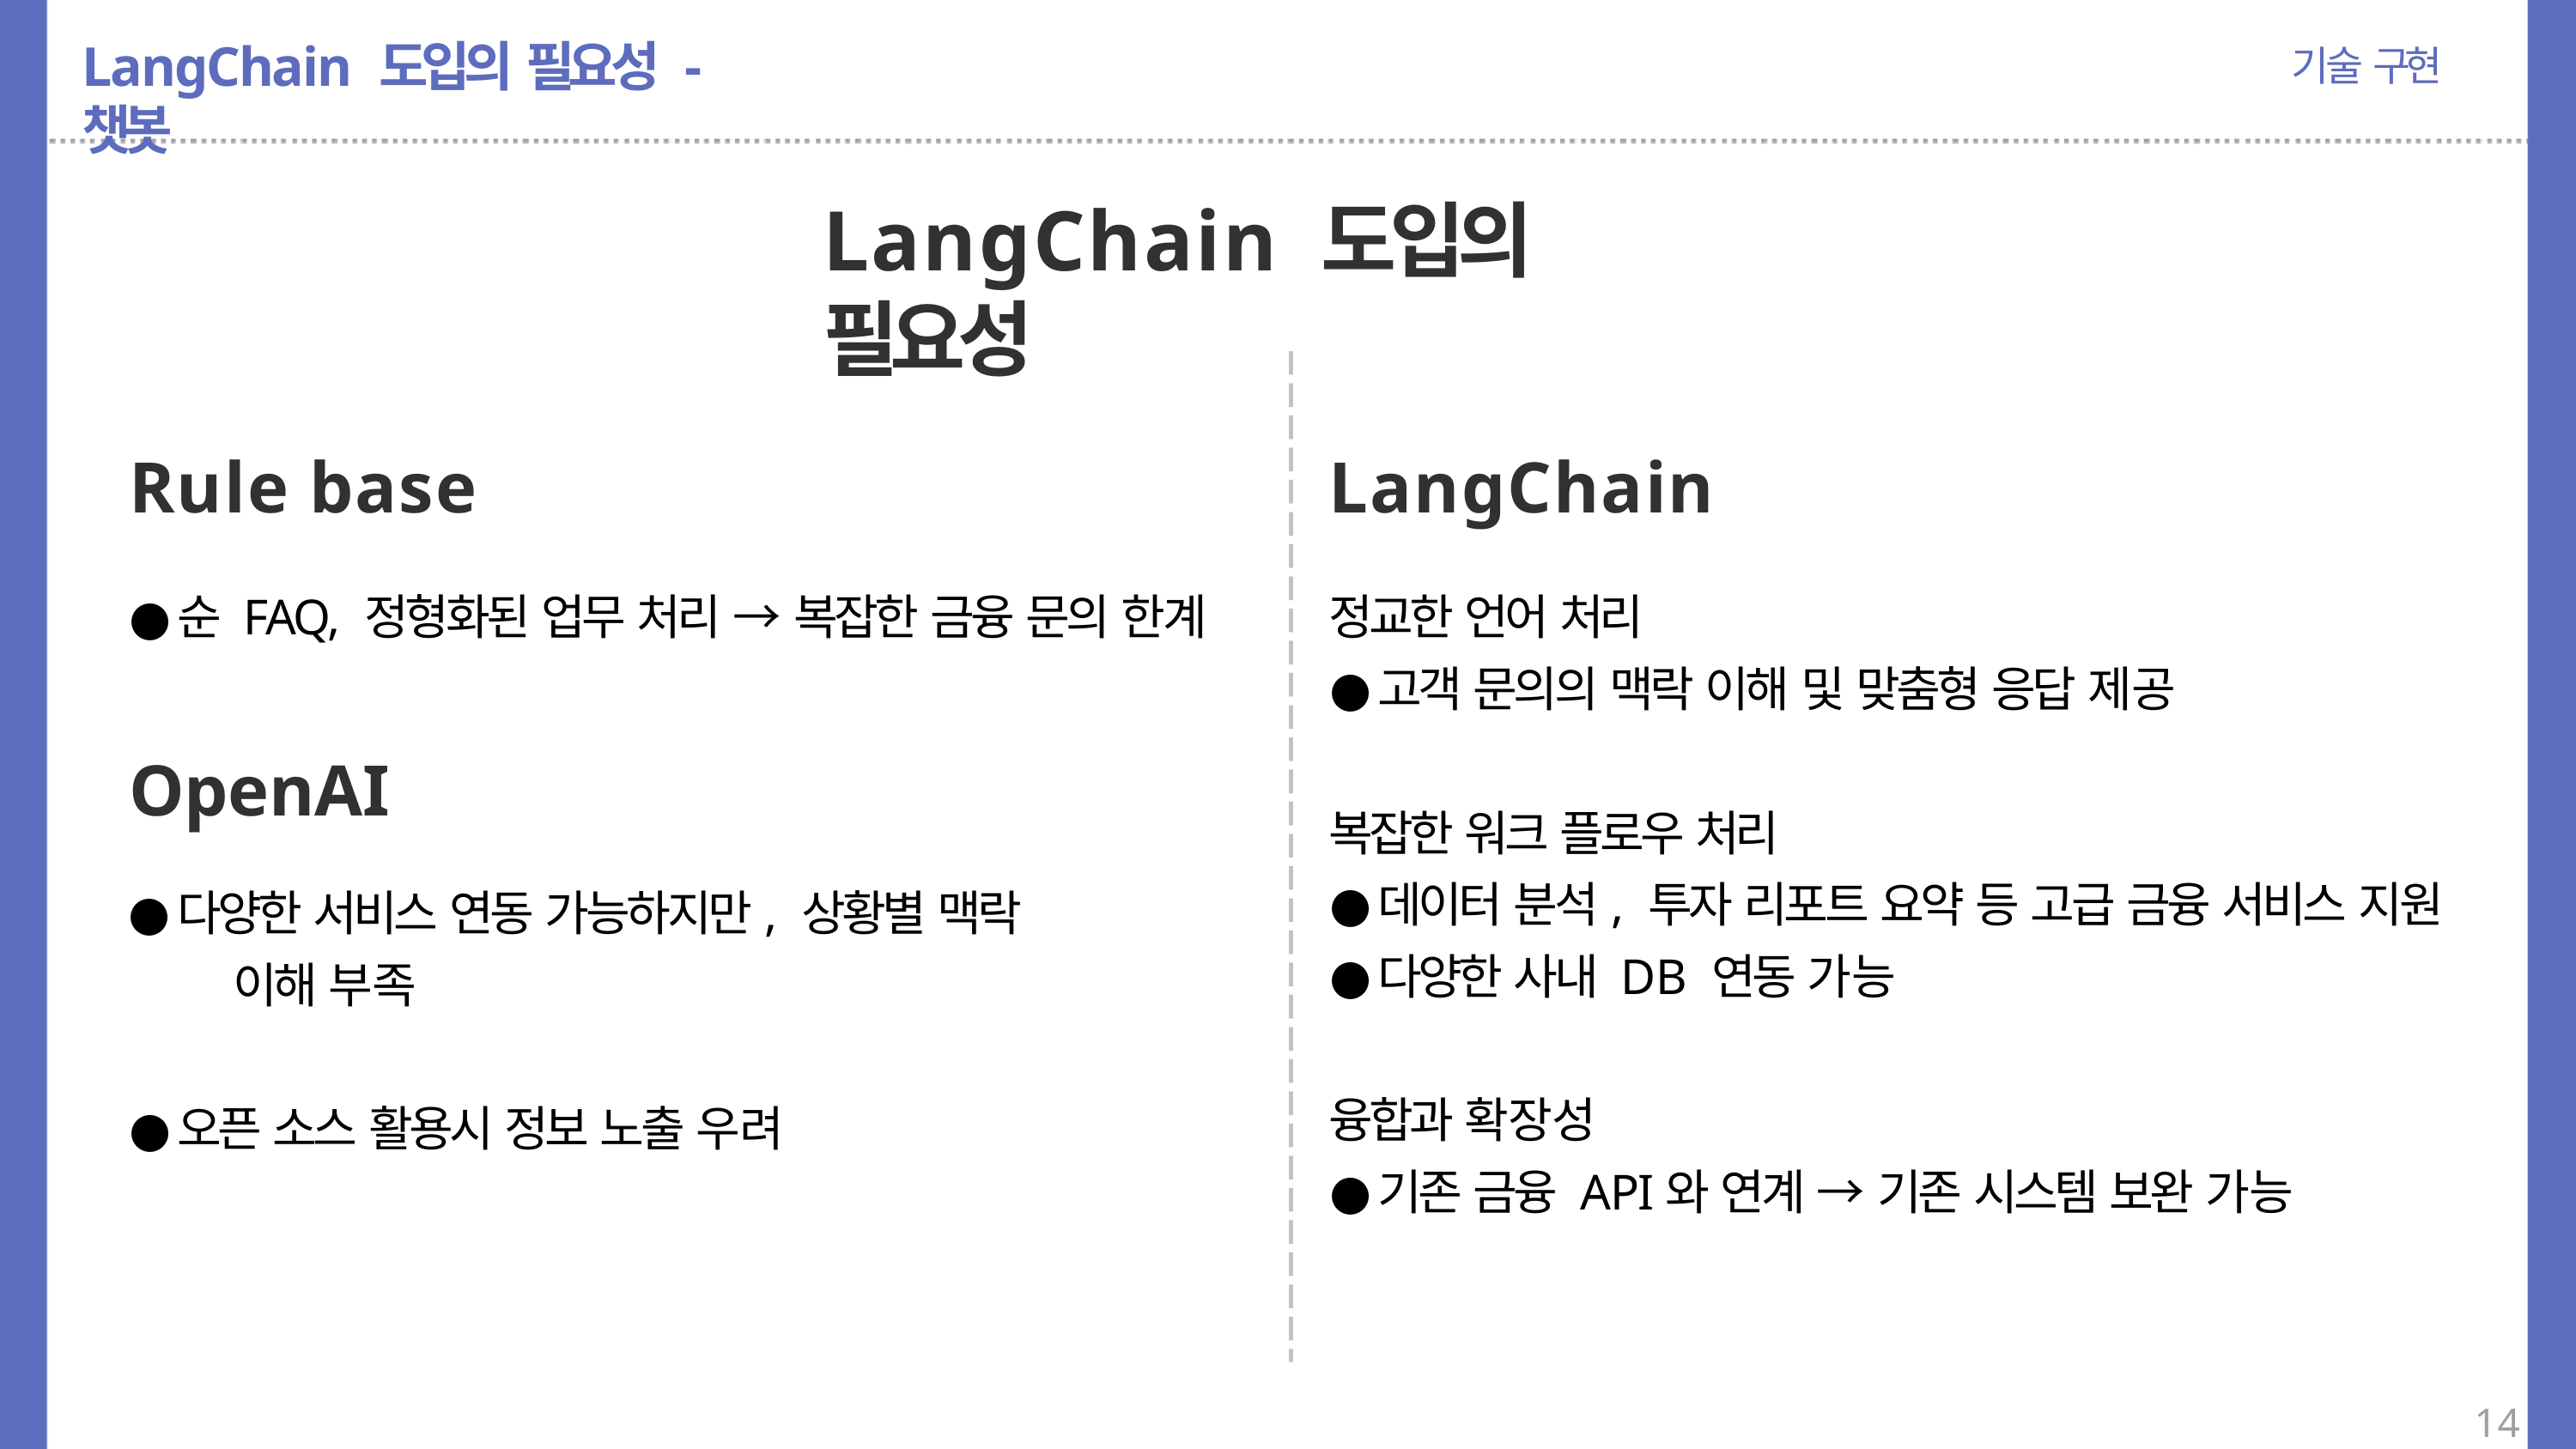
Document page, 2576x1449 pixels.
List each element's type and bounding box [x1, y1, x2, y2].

text_box [0, 0, 2576, 1449]
